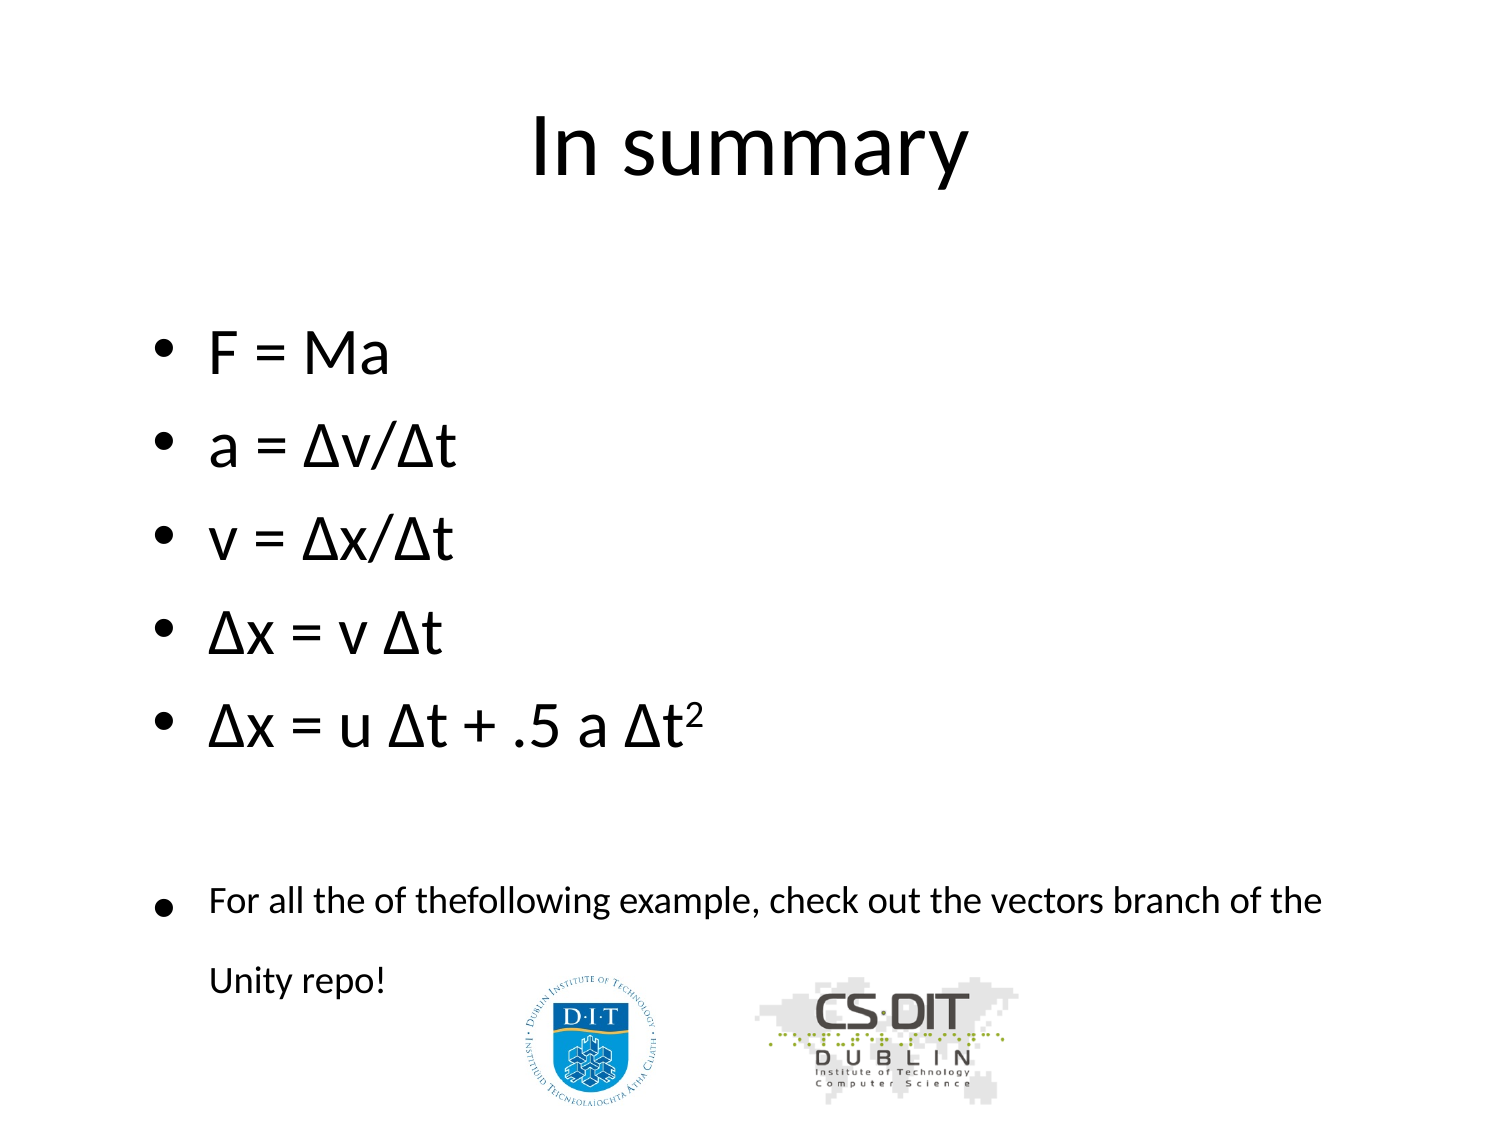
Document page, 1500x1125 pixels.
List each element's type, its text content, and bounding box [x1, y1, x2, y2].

title In summary [75, 45, 1425, 233]
picture [738, 975, 1034, 1125]
picture [525, 976, 656, 1106]
list F = Ma a = Δv/Δt v = Δx/Δt Δx = v Δt Δx = u Δt + .5 a Δt2 For all the of thefollowing example, check out the vectors branch of the Unity repo! [137, 299, 1413, 975]
